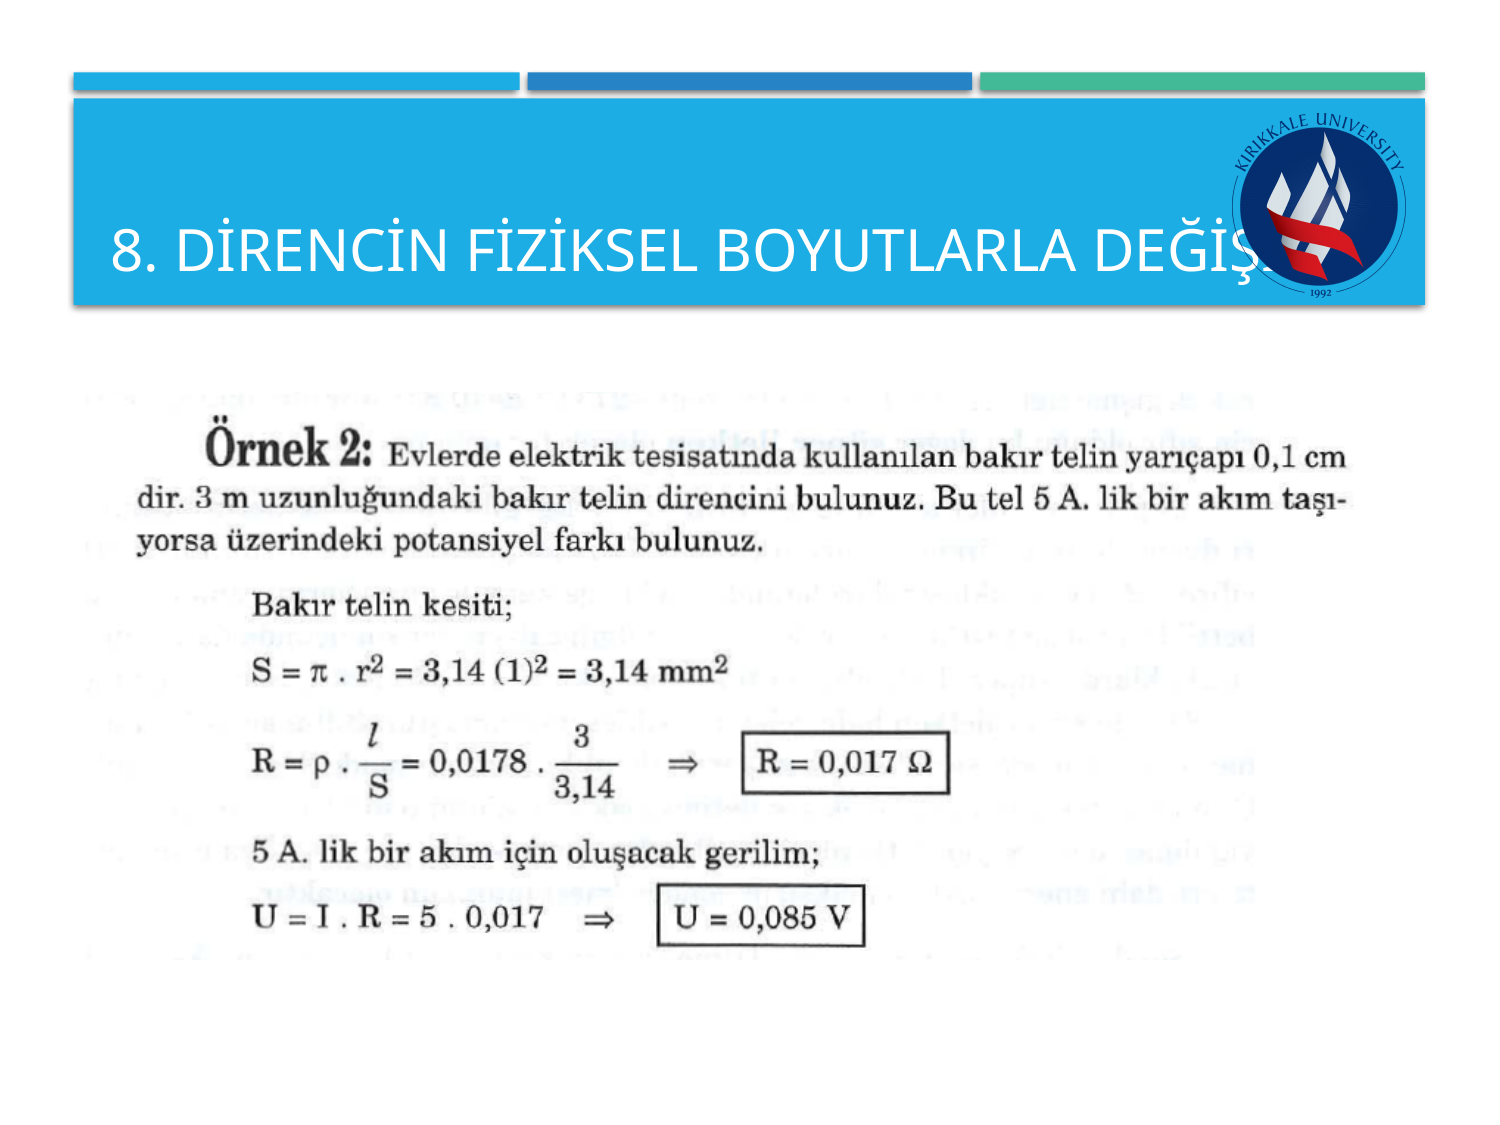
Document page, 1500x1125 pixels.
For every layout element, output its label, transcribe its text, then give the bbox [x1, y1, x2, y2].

picture [1232, 112, 1407, 298]
title 8. Direncin fiziksel boyutlarla değişimi [95, 112, 1229, 291]
picture [84, 391, 1395, 960]
